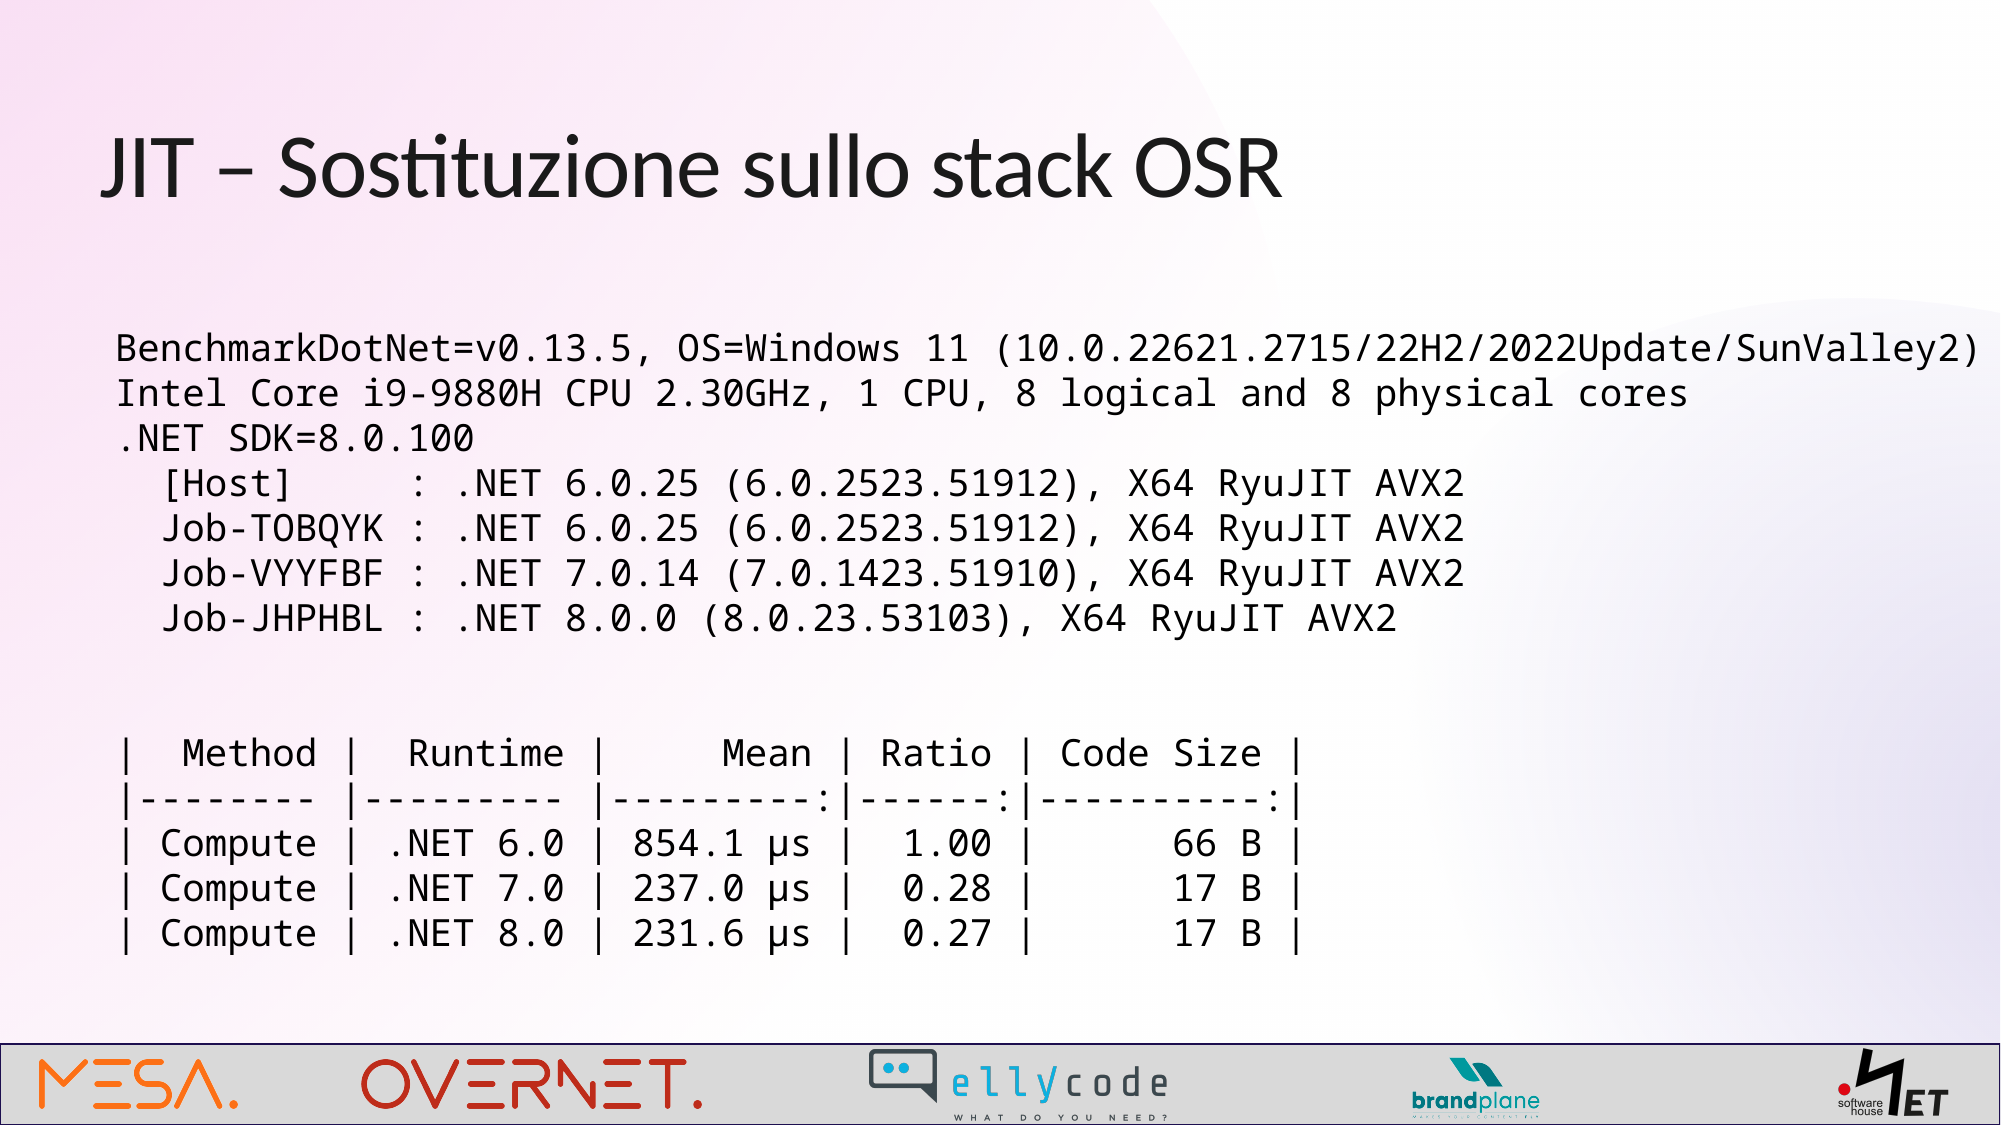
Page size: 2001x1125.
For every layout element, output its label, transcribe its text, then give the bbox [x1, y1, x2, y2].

text_box BenchmarkDotNet=v0.13.5, OS=Windows 11 (10.0.22621.2715/22H2/2022Update/SunValley2) Intel Core i9-9880H CPU 2.30GHz, 1 CPU, 8 logical and 8 physical cores .NET SDK=8.0.100 [Host] : .NET 6.0.25 (6.0.2523.51912), X64 RyuJIT AVX2 Job-TOBQYK : .NET 6.0.25 (6.0.2523.51912), X64 RyuJIT AVX2 Job-VYYFBF : .NET 7.0.14 (7.0.1423.51910), X64 RyuJIT AVX2 Job-JHPHBL : .NET 8.0.0 (8.0.23.53103), X64 RyuJIT AVX2 | Method | Runtime | Mean | Ratio | Code Size | |-------- |--------- |---------:|------:|----------:| | Compute | .NET 6.0 | 854.1 μs | 1.00 | 66 B | | Compute | .NET 7.0 | 237.0 μs | 0.28 | 17 B | | Compute | .NET 8.0 | 231.6 μs | 0.27 | 17 B | [99, 316, 2000, 961]
picture [869, 1049, 1167, 1122]
picture [0, 0, 2001, 1125]
picture [1399, 1048, 1553, 1125]
picture [39, 1059, 238, 1109]
picture [361, 1059, 702, 1109]
title JIT – Sostituzione sullo stack OSR [99, 99, 1900, 235]
